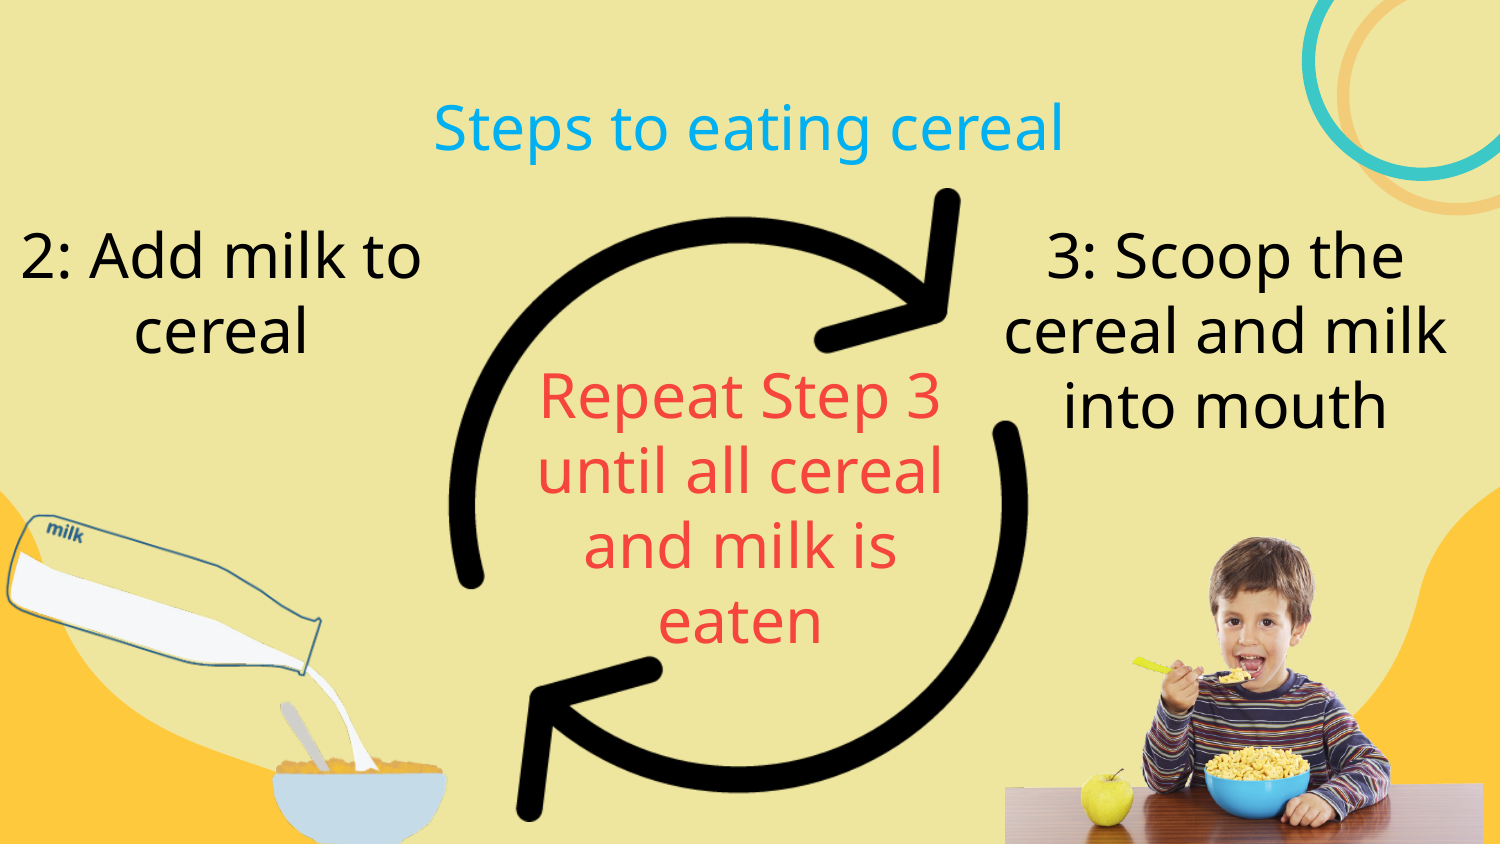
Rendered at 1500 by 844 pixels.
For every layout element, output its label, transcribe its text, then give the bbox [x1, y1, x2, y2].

picture [0, 188, 1484, 844]
text_box 2: Add milk to cereal [0, 201, 417, 379]
text_box 3: Scoop the cereal and milk into mouth [1060, 201, 1489, 538]
title Steps to eating cereal [116, 72, 1383, 167]
